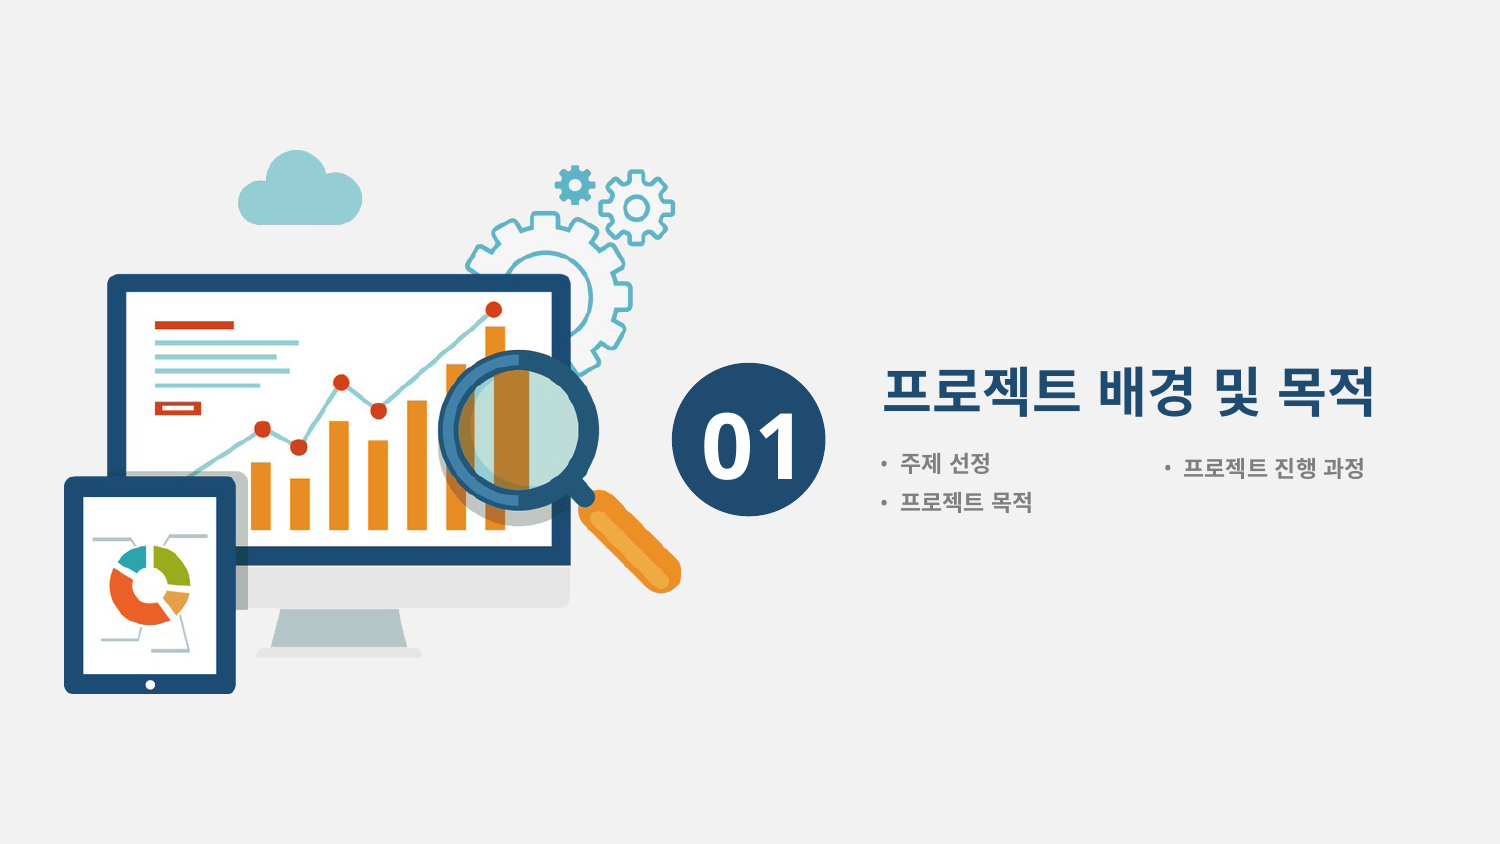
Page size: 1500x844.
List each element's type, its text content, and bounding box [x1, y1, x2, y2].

text_box 주제 선정 [880, 450, 1150, 478]
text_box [685, 362, 838, 517]
picture [64, 149, 681, 694]
text_box 프로젝트 배경 및 목적 [854, 358, 1407, 424]
text_box 프로젝트 진행 과정 [1163, 454, 1447, 482]
text_box 프로젝트 목적 [880, 488, 1150, 517]
